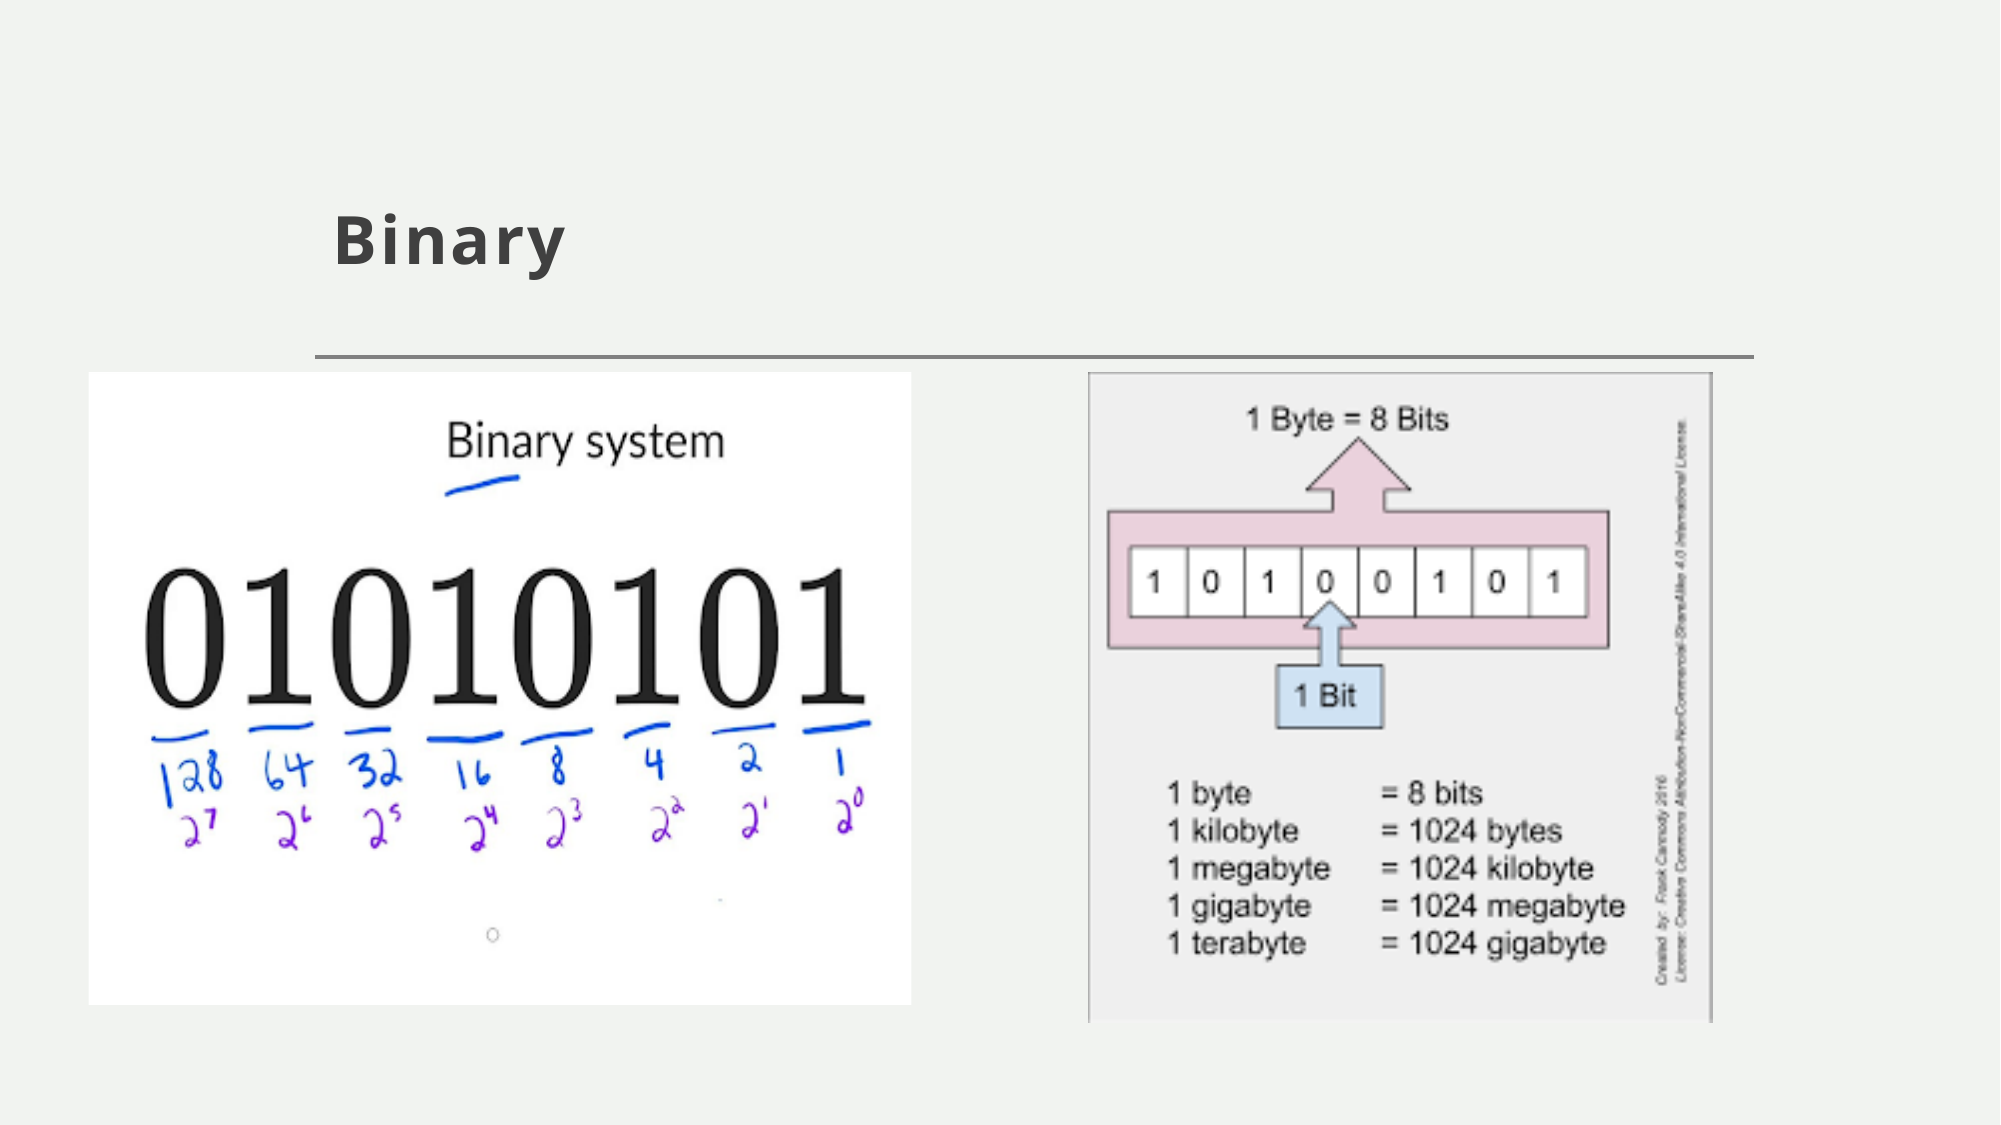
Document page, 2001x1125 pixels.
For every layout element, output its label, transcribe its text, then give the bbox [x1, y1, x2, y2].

picture [1088, 372, 1713, 1023]
title Binary [315, 72, 1754, 294]
picture [88, 372, 912, 1005]
